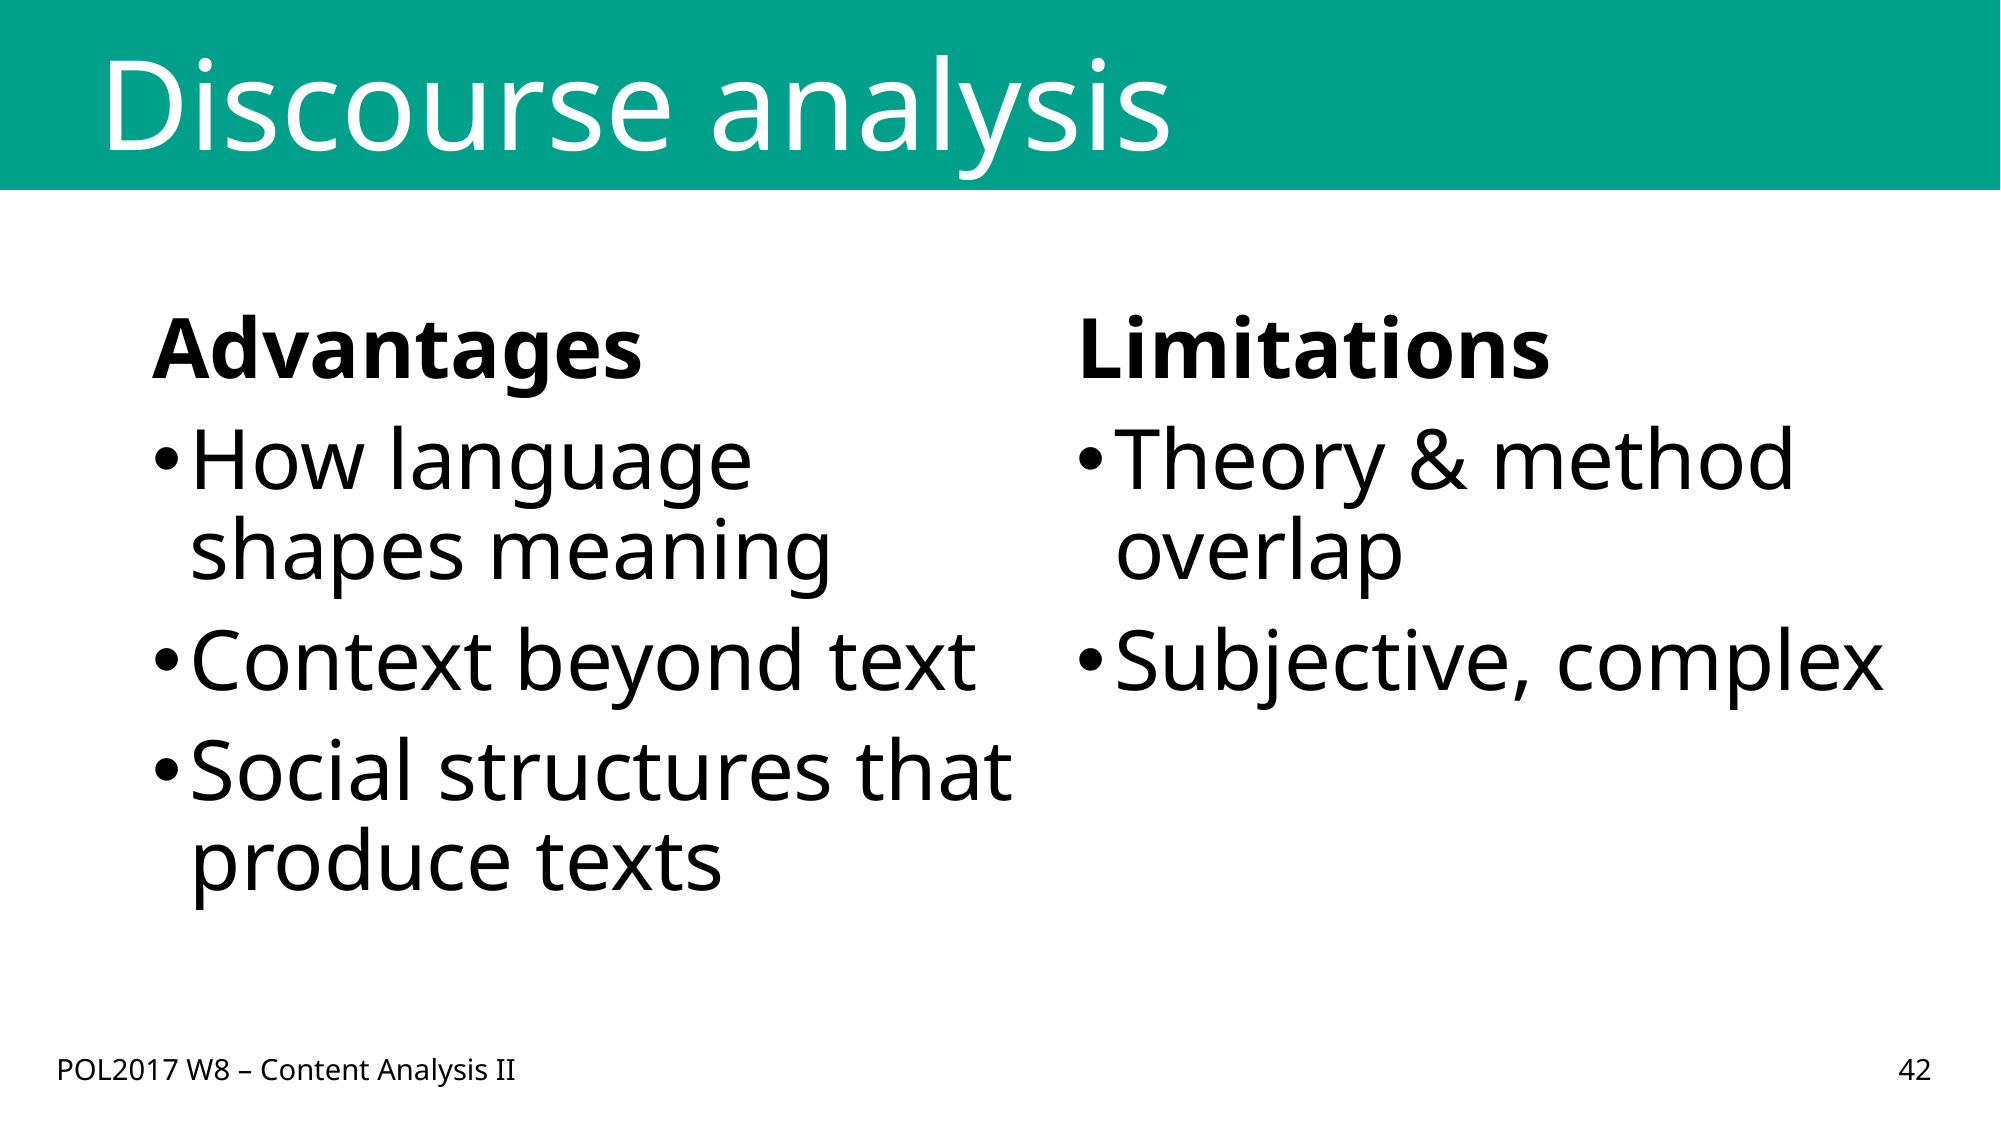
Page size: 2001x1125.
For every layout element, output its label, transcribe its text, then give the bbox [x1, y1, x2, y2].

text_box [0, 0, 2000, 190]
list Limitations Theory & method overlap Subjective, complex [1061, 299, 1986, 1014]
title Discourse analysis [83, 15, 2000, 205]
slide_number 42 [1524, 1043, 1947, 1104]
footer POL2017 W8 – Content Analysis II [41, 1043, 675, 1104]
text_box Advantages How language shapes meaning Context beyond text Social structures that produce texts [137, 299, 1061, 1014]
